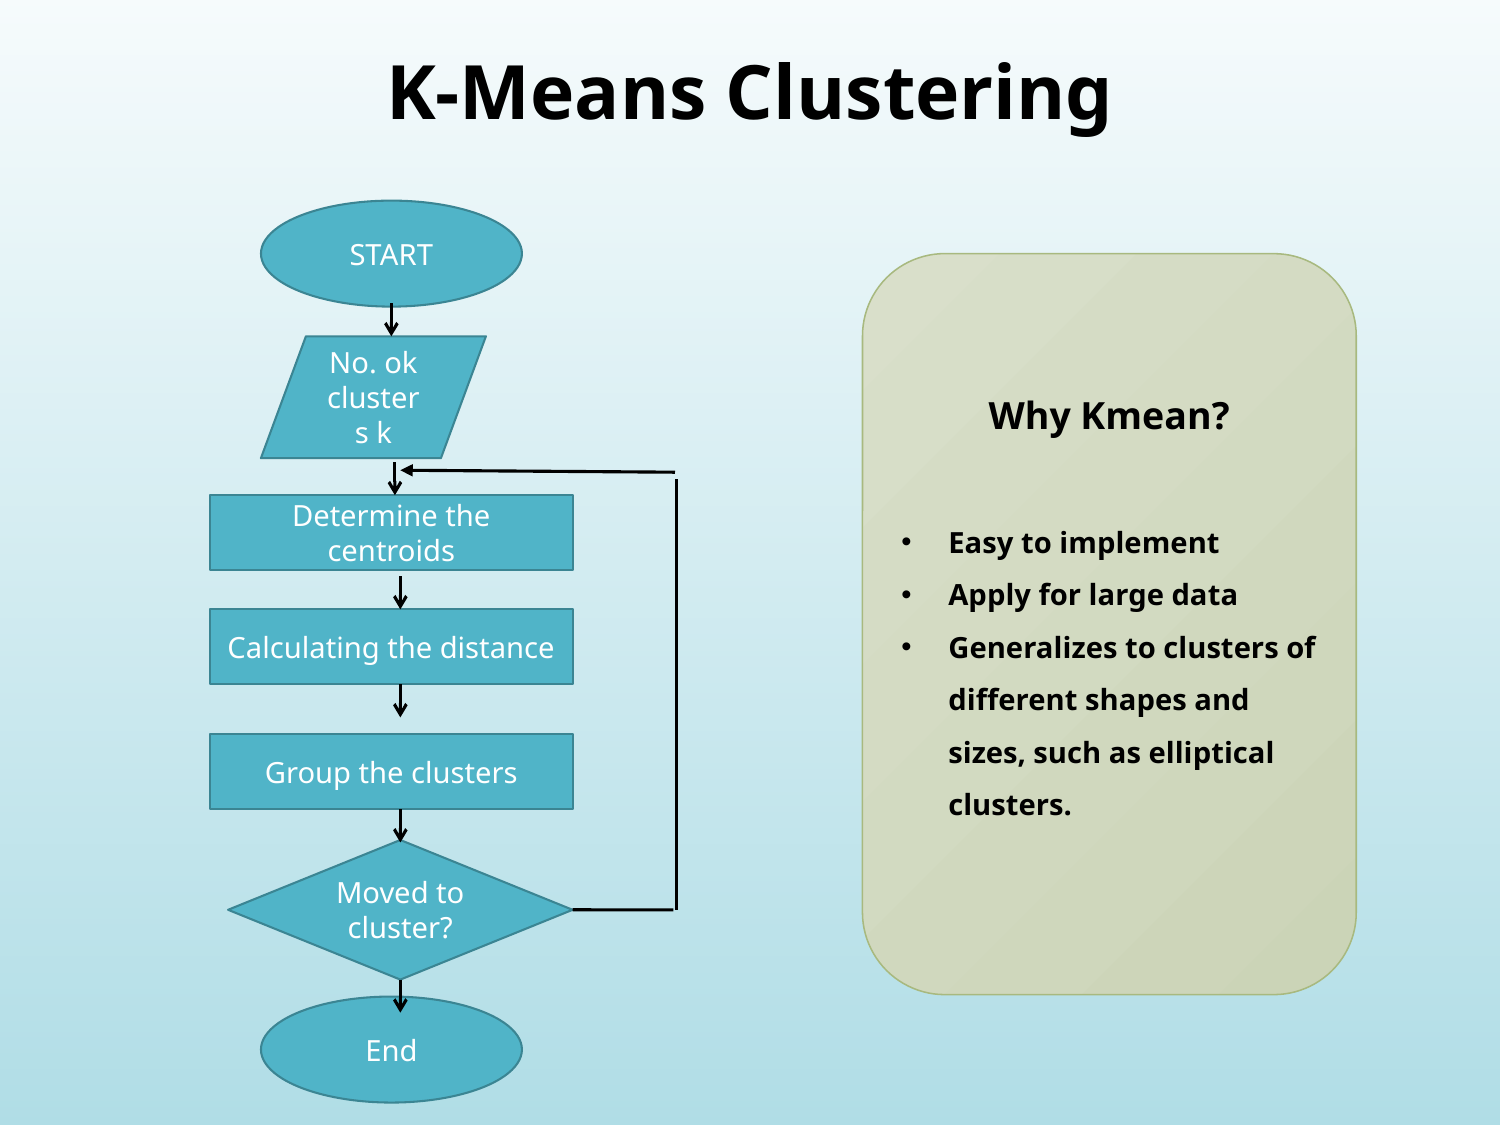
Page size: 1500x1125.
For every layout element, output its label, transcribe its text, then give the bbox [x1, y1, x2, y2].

text_box Calculating the distance [209, 608, 574, 685]
text_box Group the clusters [209, 733, 574, 810]
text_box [400, 469, 676, 473]
text_box No. ok clusters k [259, 335, 487, 460]
text_box Moved to cluster? [227, 839, 572, 981]
text_box START [259, 199, 523, 308]
text_box K-Means Clustering [135, 36, 1365, 142]
text_box Why Kmean? Easy to implement Apply for large data Generalizes to clusters of different shapes and sizes, such as elliptical clusters. [861, 252, 1358, 996]
text_box End [259, 995, 523, 1104]
text_box Determine the centroids [209, 494, 574, 571]
